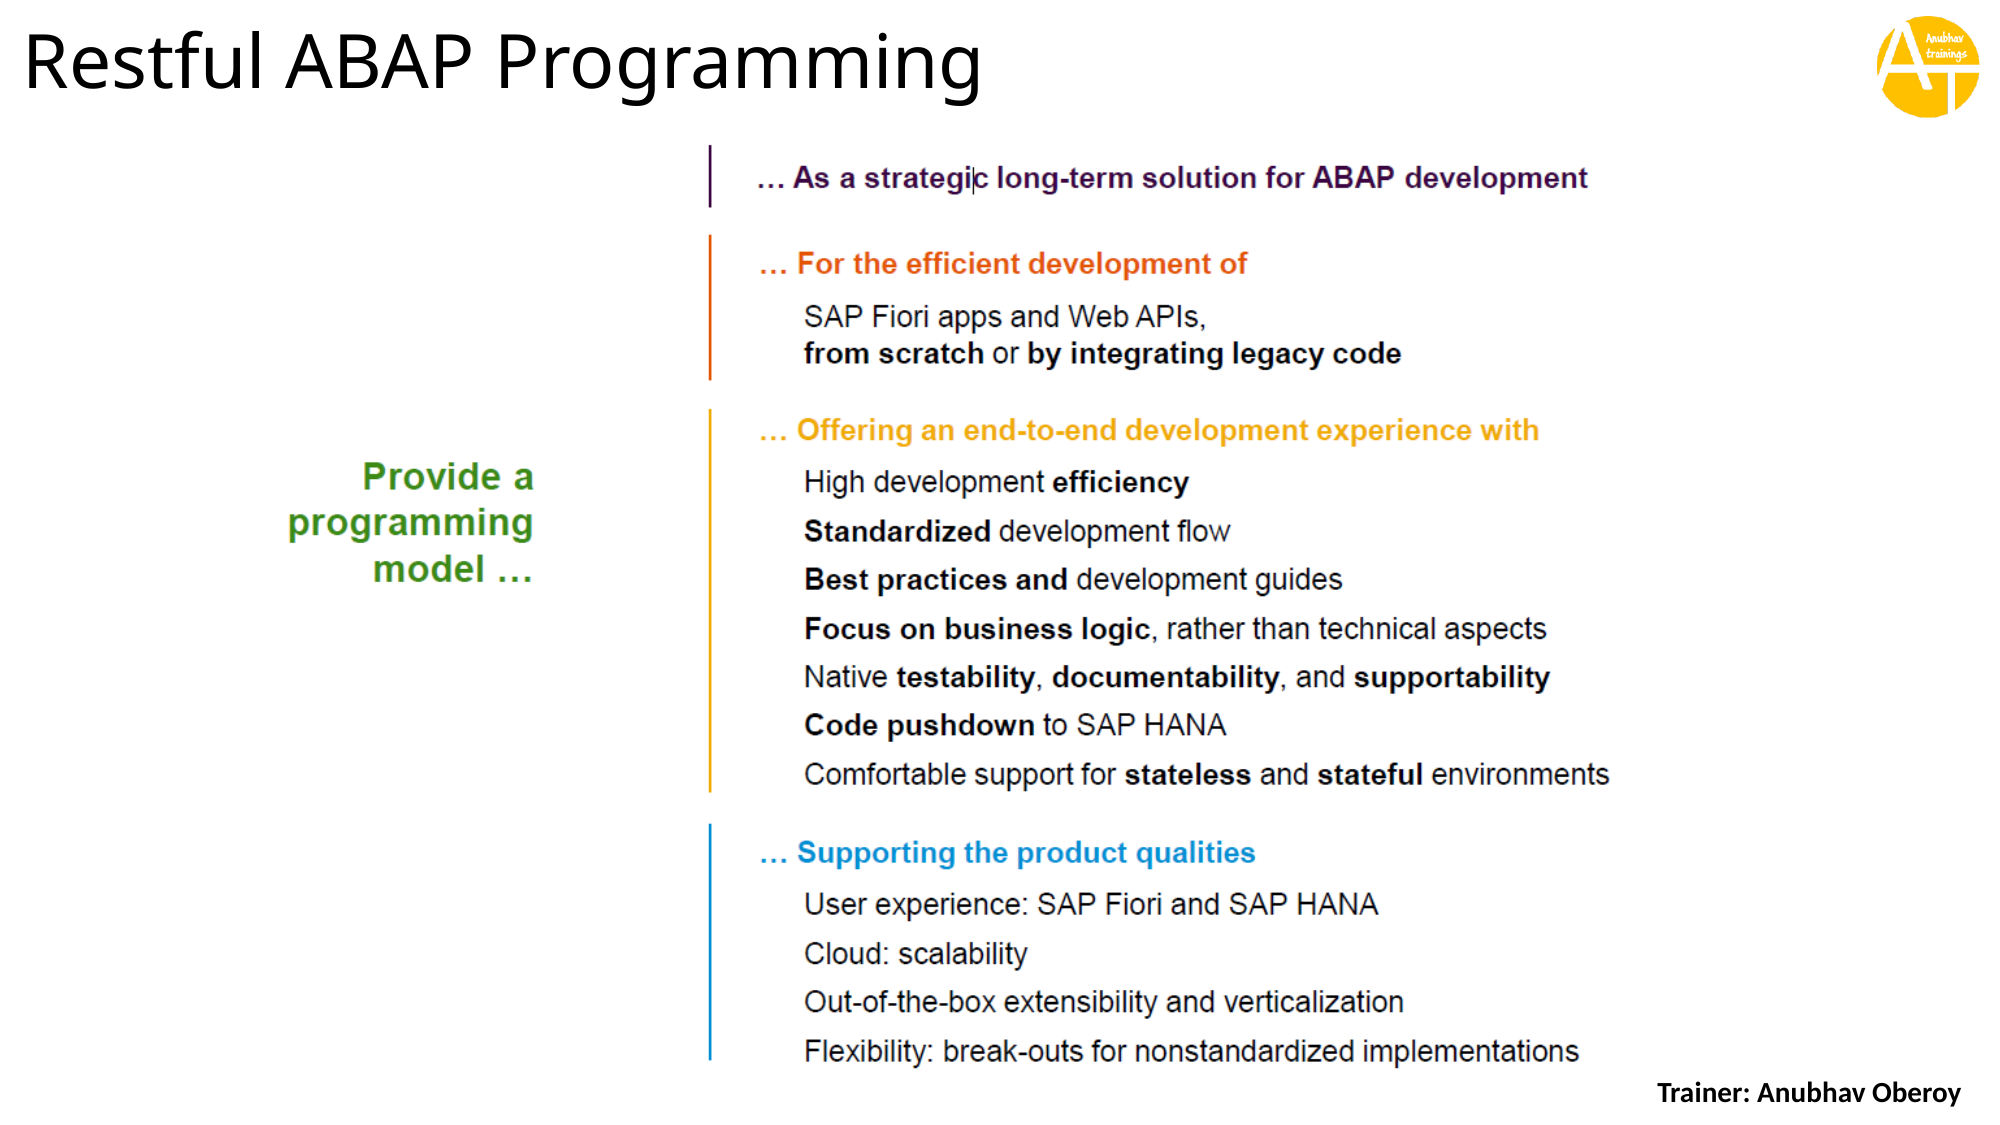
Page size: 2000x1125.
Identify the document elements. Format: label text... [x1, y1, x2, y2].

picture [42, 114, 1792, 1081]
title Restful ABAP Programming [2, 0, 1802, 117]
footer Trainer: Anubhav Oberoy [1625, 1061, 1994, 1121]
picture [1866, 9, 1985, 126]
